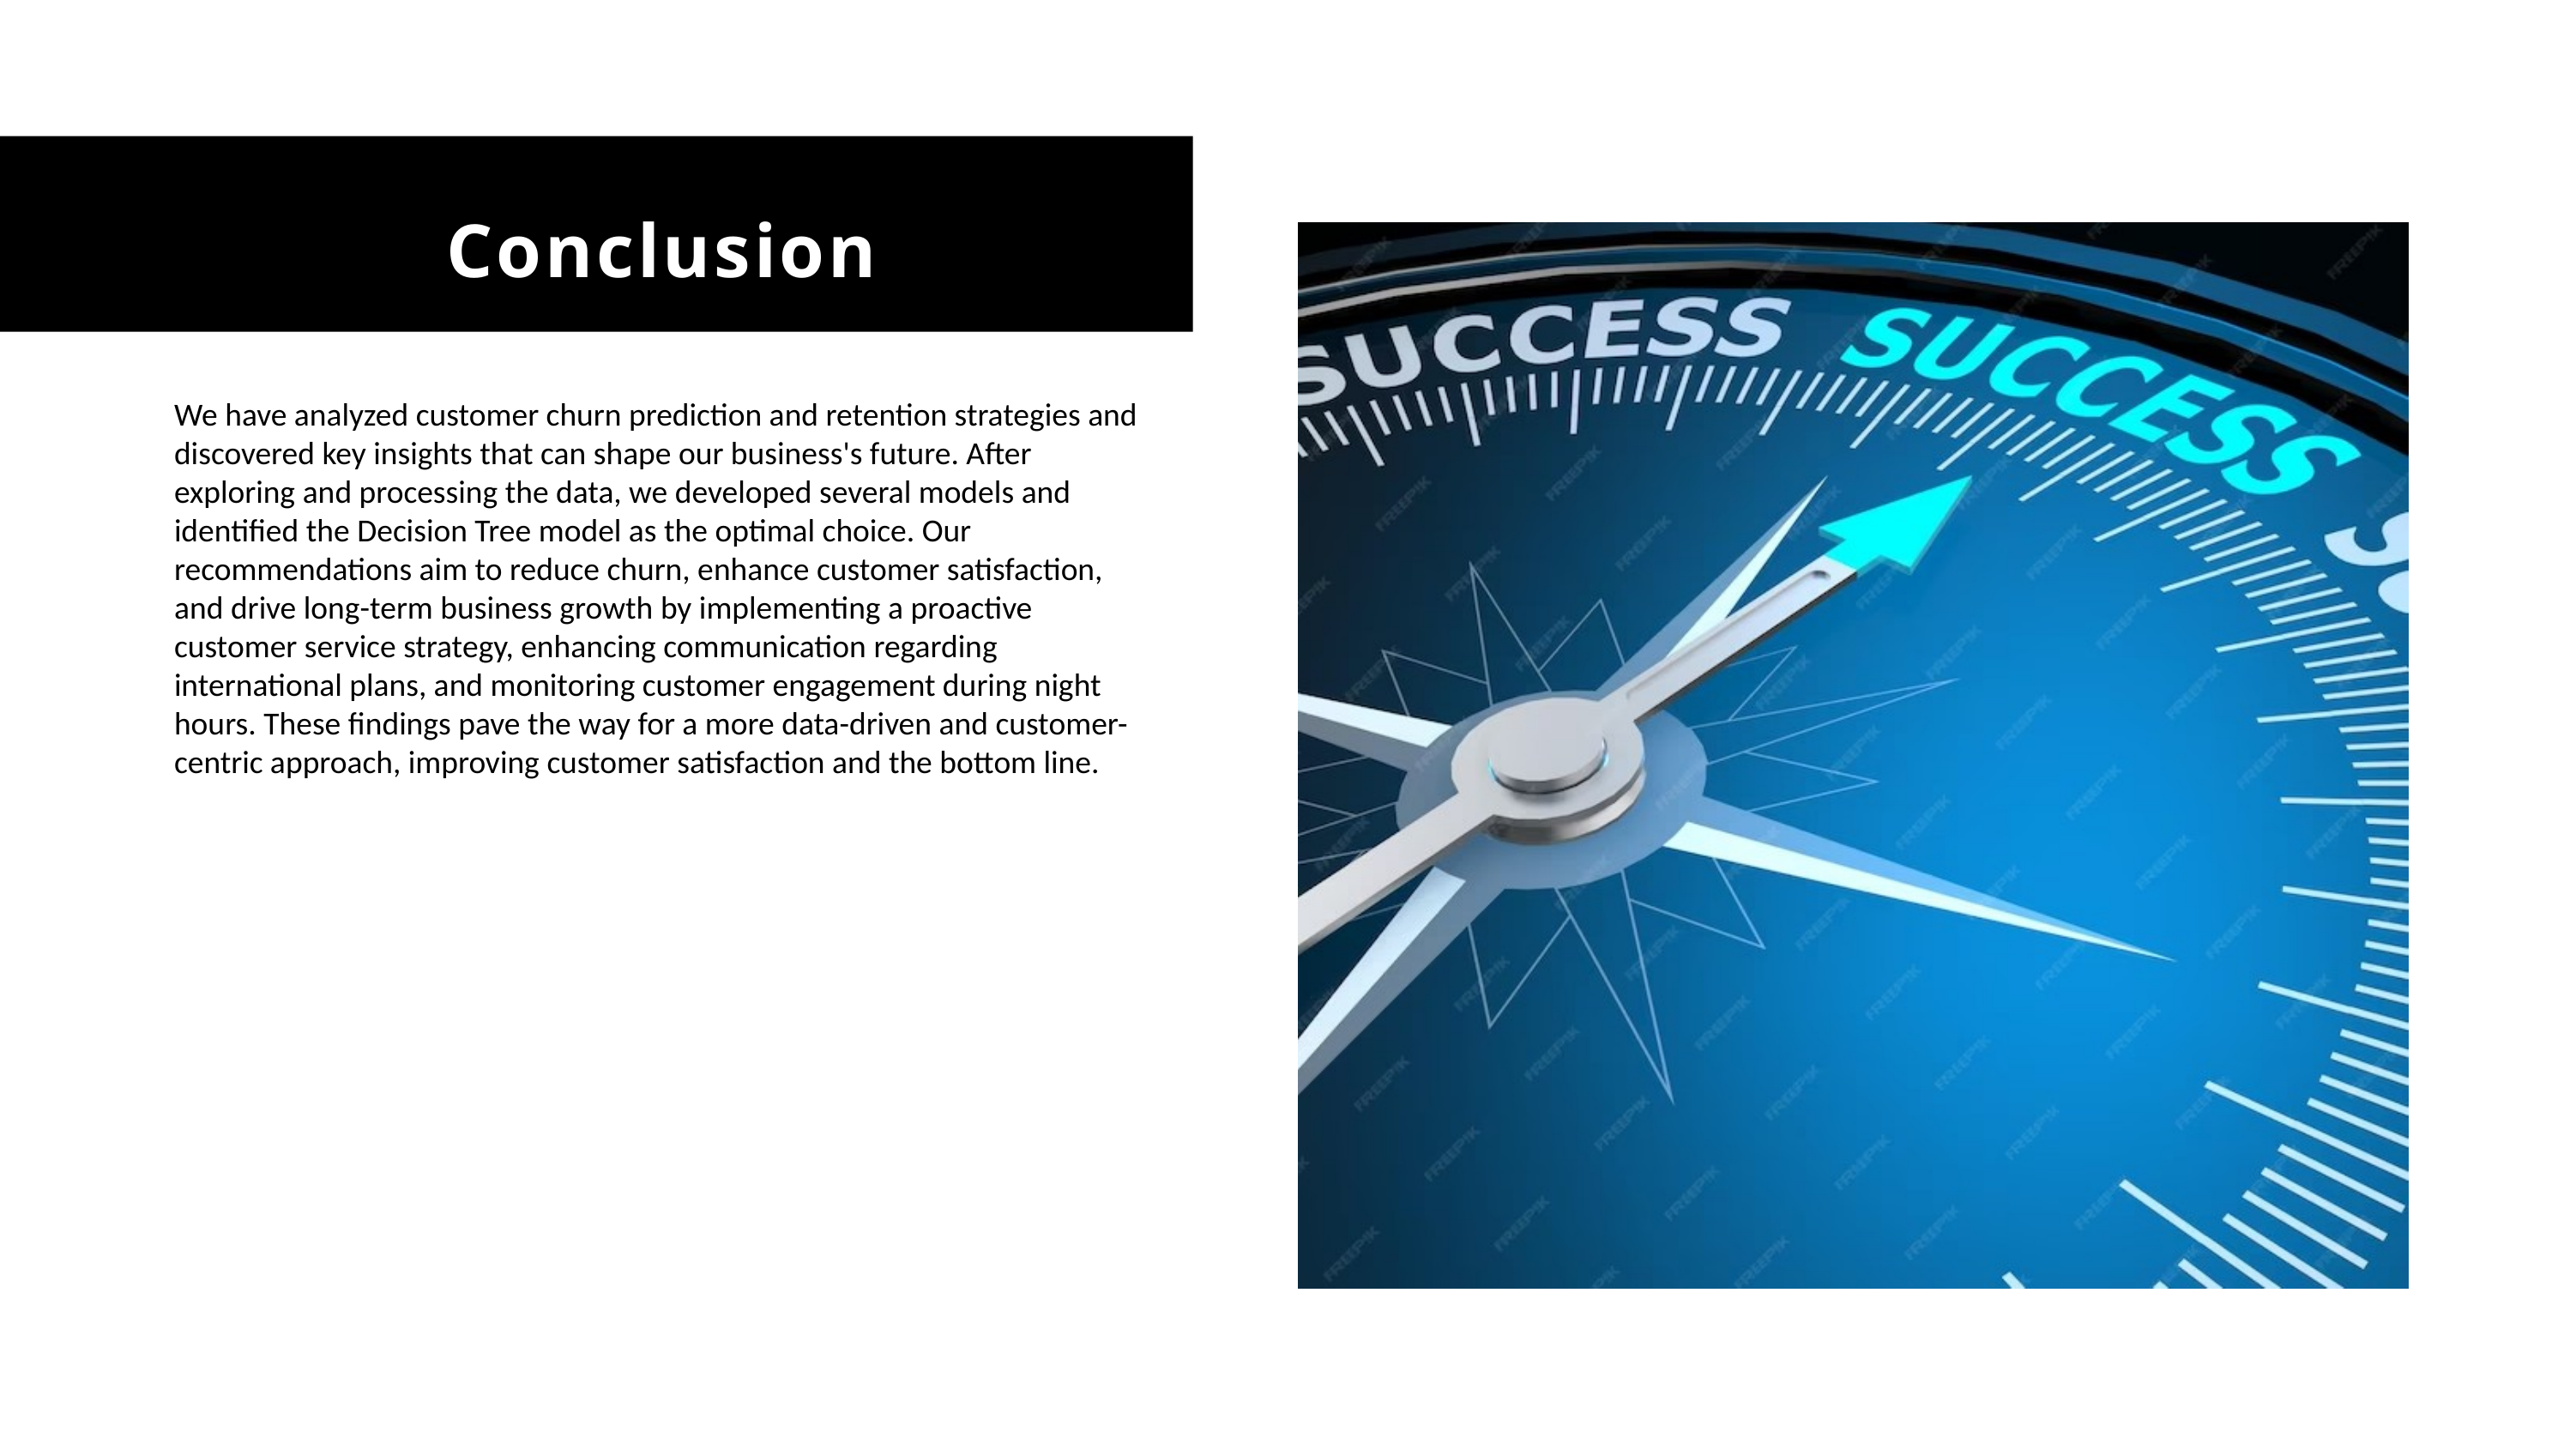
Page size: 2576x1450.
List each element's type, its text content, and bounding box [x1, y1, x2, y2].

text_box We have analyzed customer churn prediction and retention strategies and discovered key insights that can shape our business's future. After exploring and processing the data, we developed several models and identified the Decision Tree model as the optimal choice. Our recommendations aim to reduce churn, enhance customer satisfaction, and drive long-term business growth by implementing a proactive customer service strategy, enhancing communication regarding international plans, and monitoring customer engagement during night hours. These findings pave the way for a more data-driven and customer-centric approach, improving customer satisfaction and the bottom line. [174, 392, 1149, 781]
picture [1298, 221, 2409, 1289]
text_box [0, 136, 1193, 332]
text_box Conclusion [444, 202, 981, 293]
